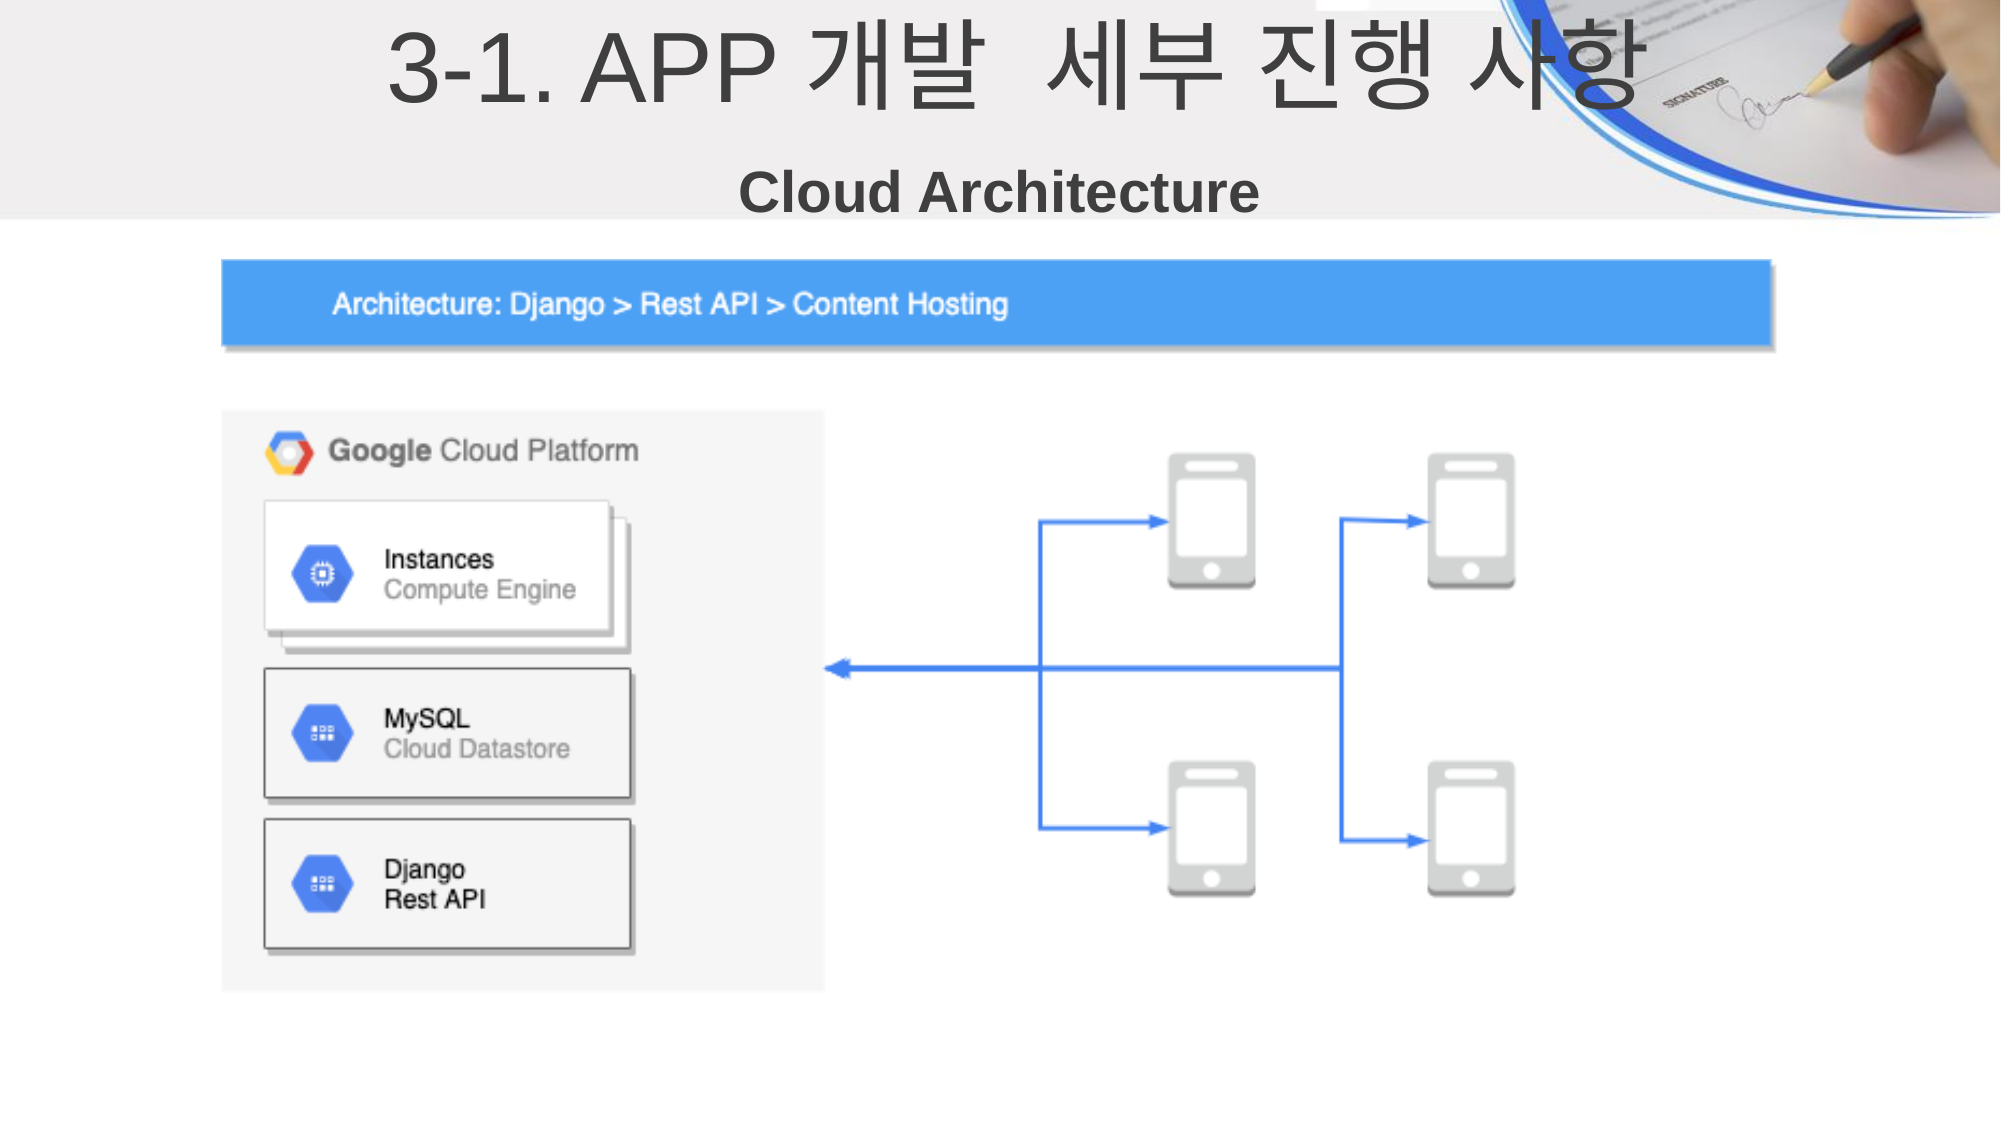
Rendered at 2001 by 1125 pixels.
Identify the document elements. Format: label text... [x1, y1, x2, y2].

picture [0, 0, 2001, 1125]
list 3-1. APP개발 세부 진행 사항 [0, 0, 2000, 126]
list Cloud Architecture [0, 126, 2000, 252]
